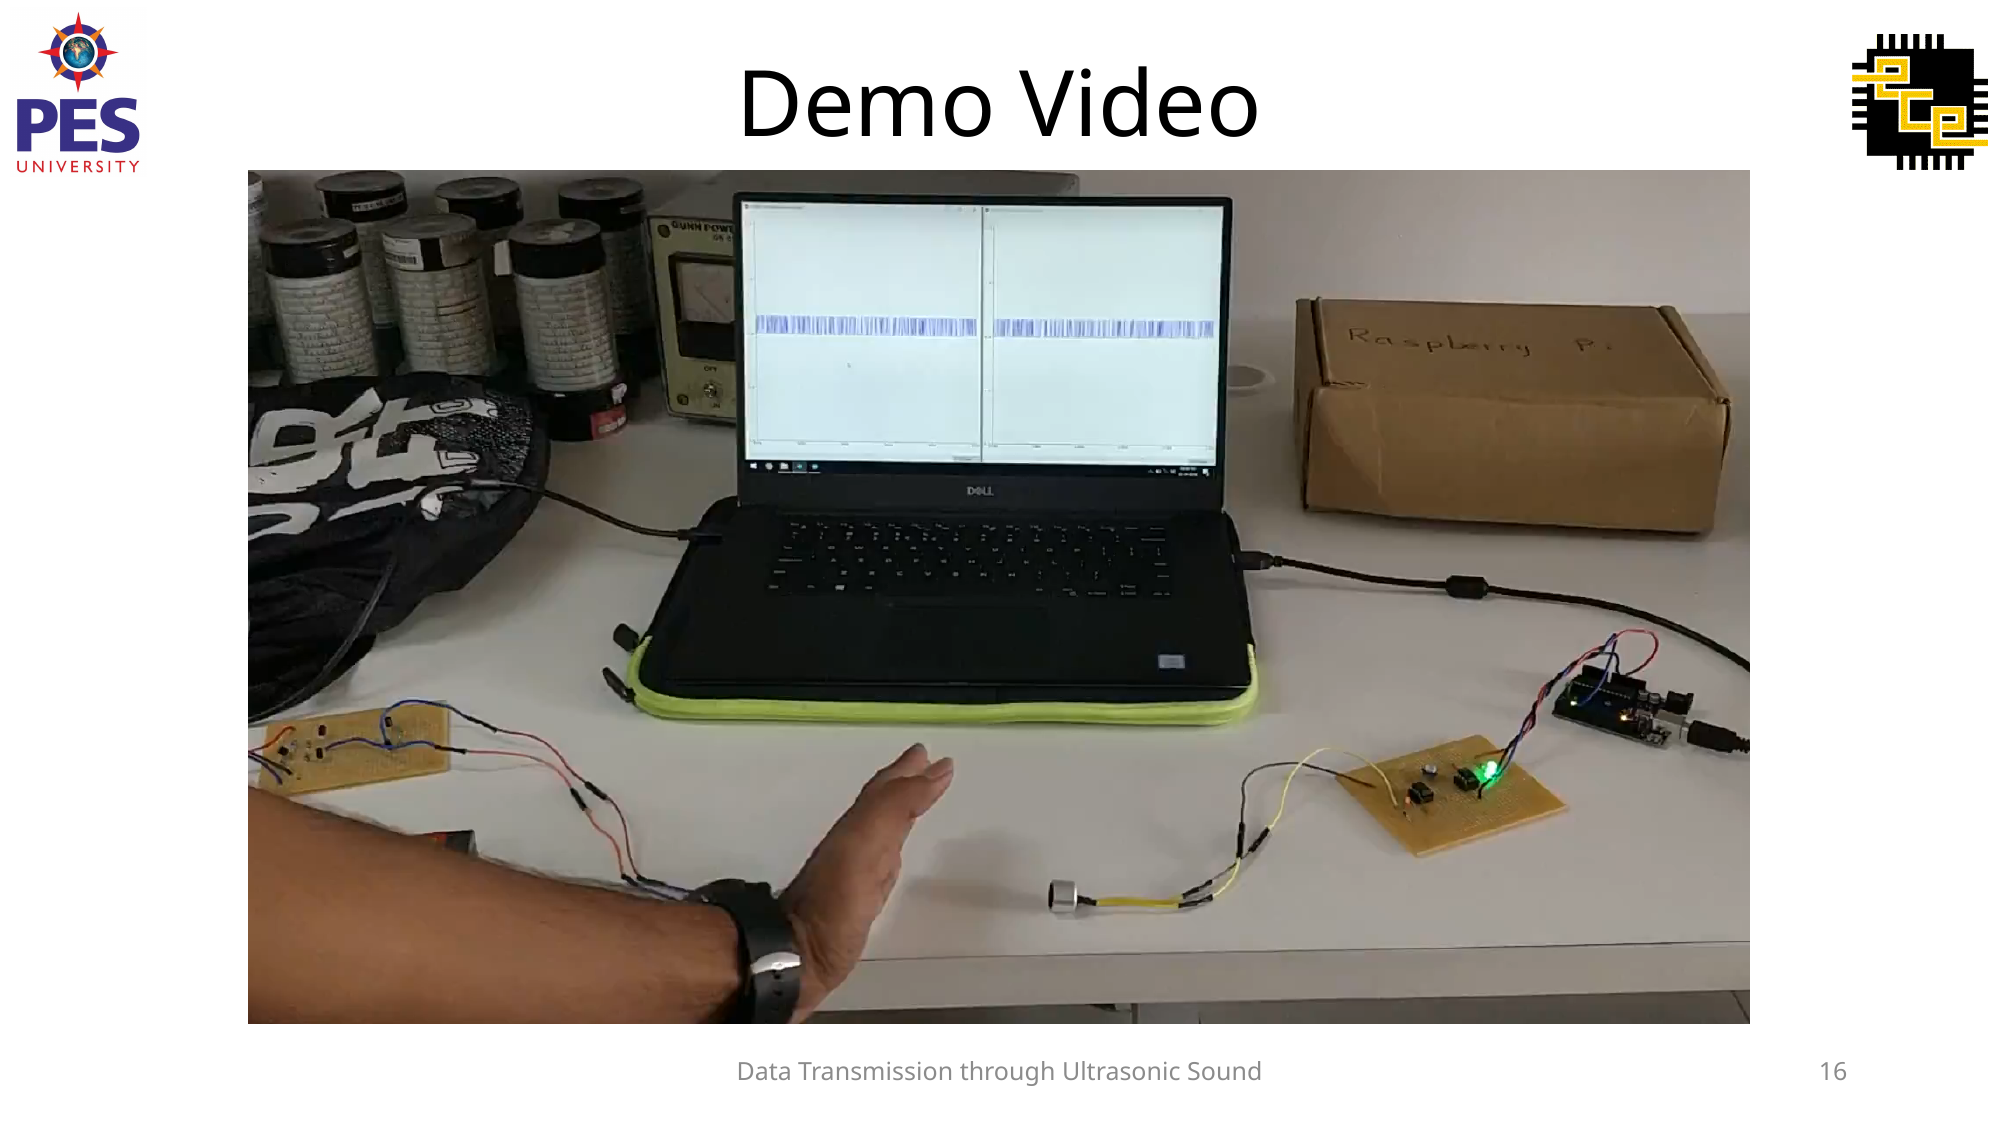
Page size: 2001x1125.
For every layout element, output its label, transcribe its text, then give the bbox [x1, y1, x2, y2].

title Demo Video [146, 36, 1853, 178]
picture [1852, 34, 1988, 170]
footer Data Transmission through Ultrasonic Sound [662, 1042, 1338, 1103]
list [248, 169, 1751, 1025]
slide_number 16 [1412, 1042, 1863, 1103]
picture [10, 7, 147, 177]
